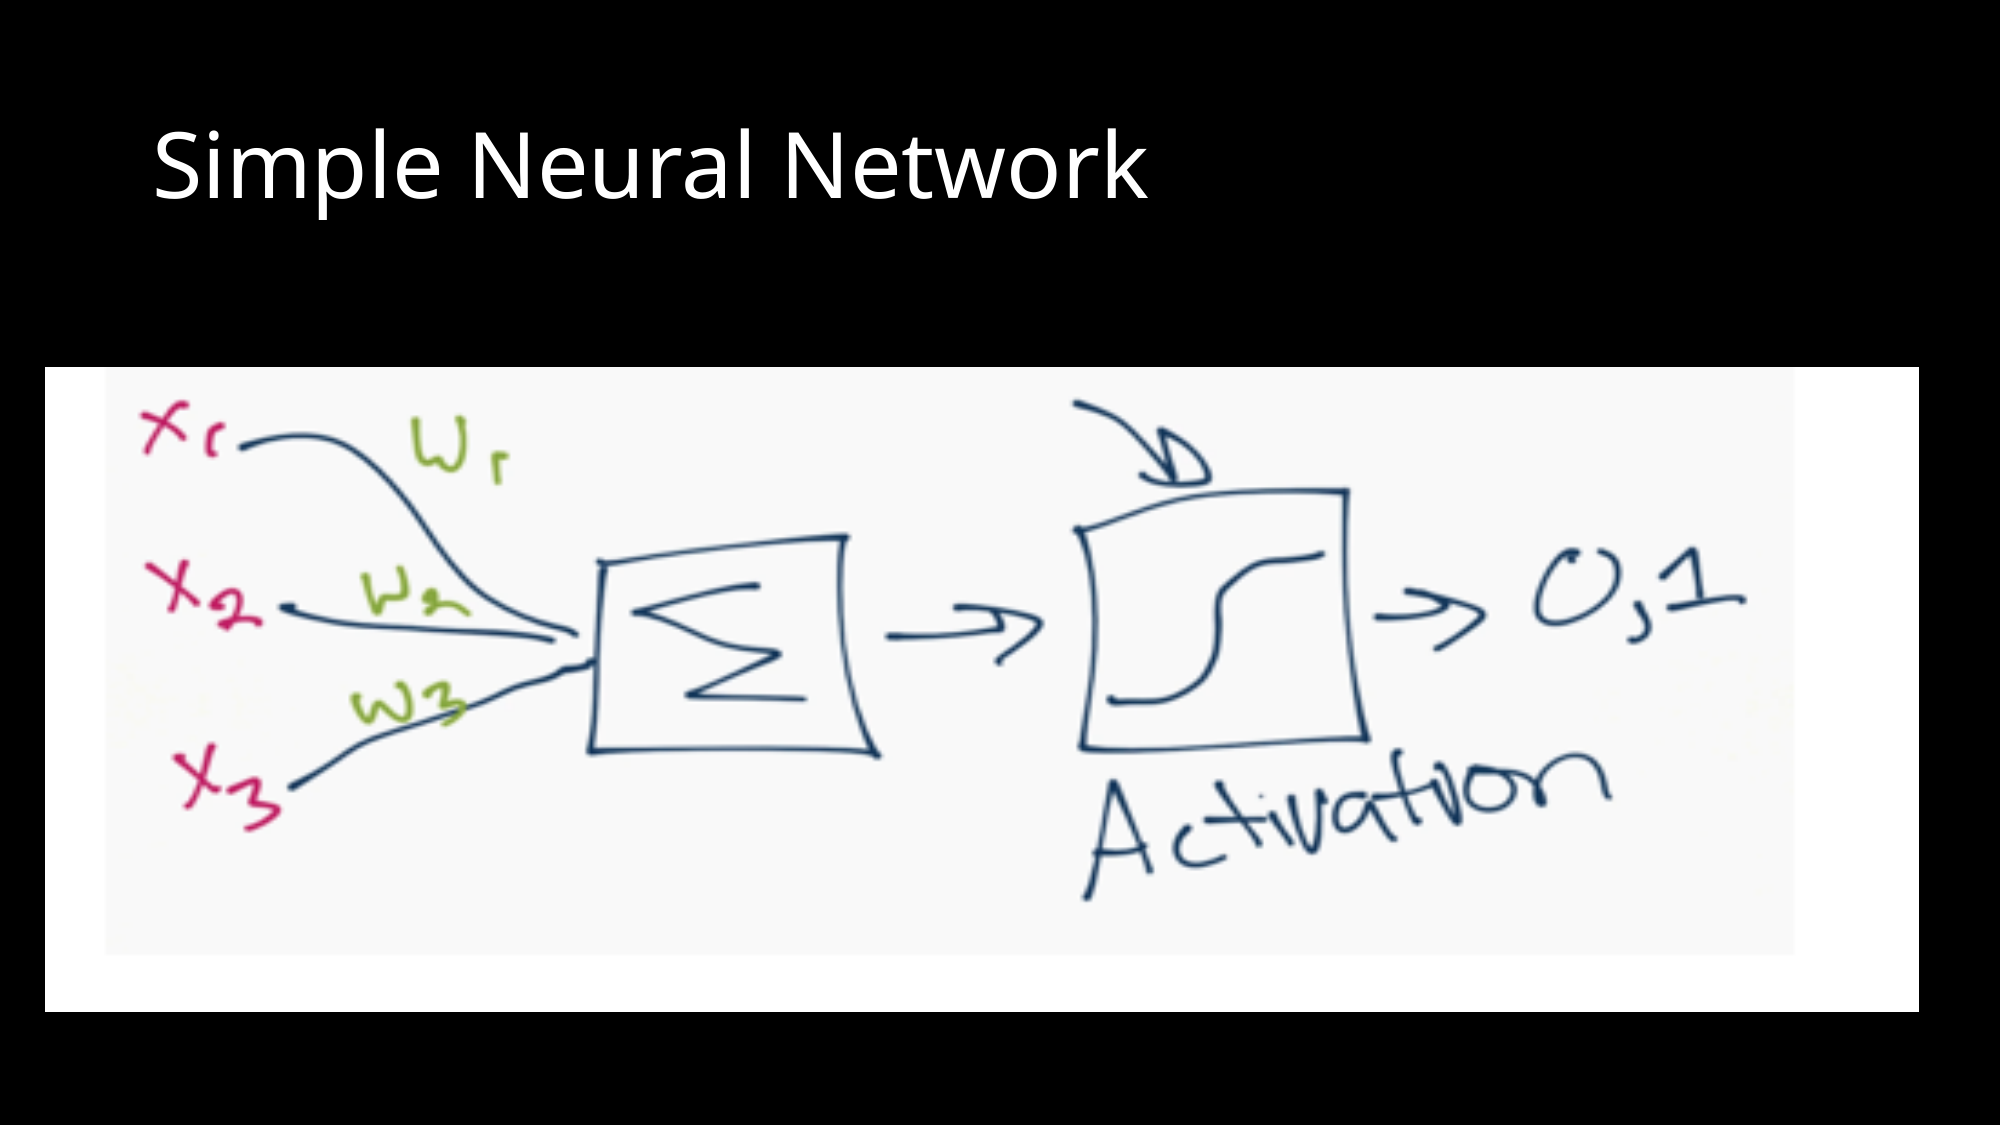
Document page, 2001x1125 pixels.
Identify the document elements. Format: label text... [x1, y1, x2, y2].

picture [45, 367, 1919, 1012]
title Simple Neural Network [137, 59, 1863, 278]
